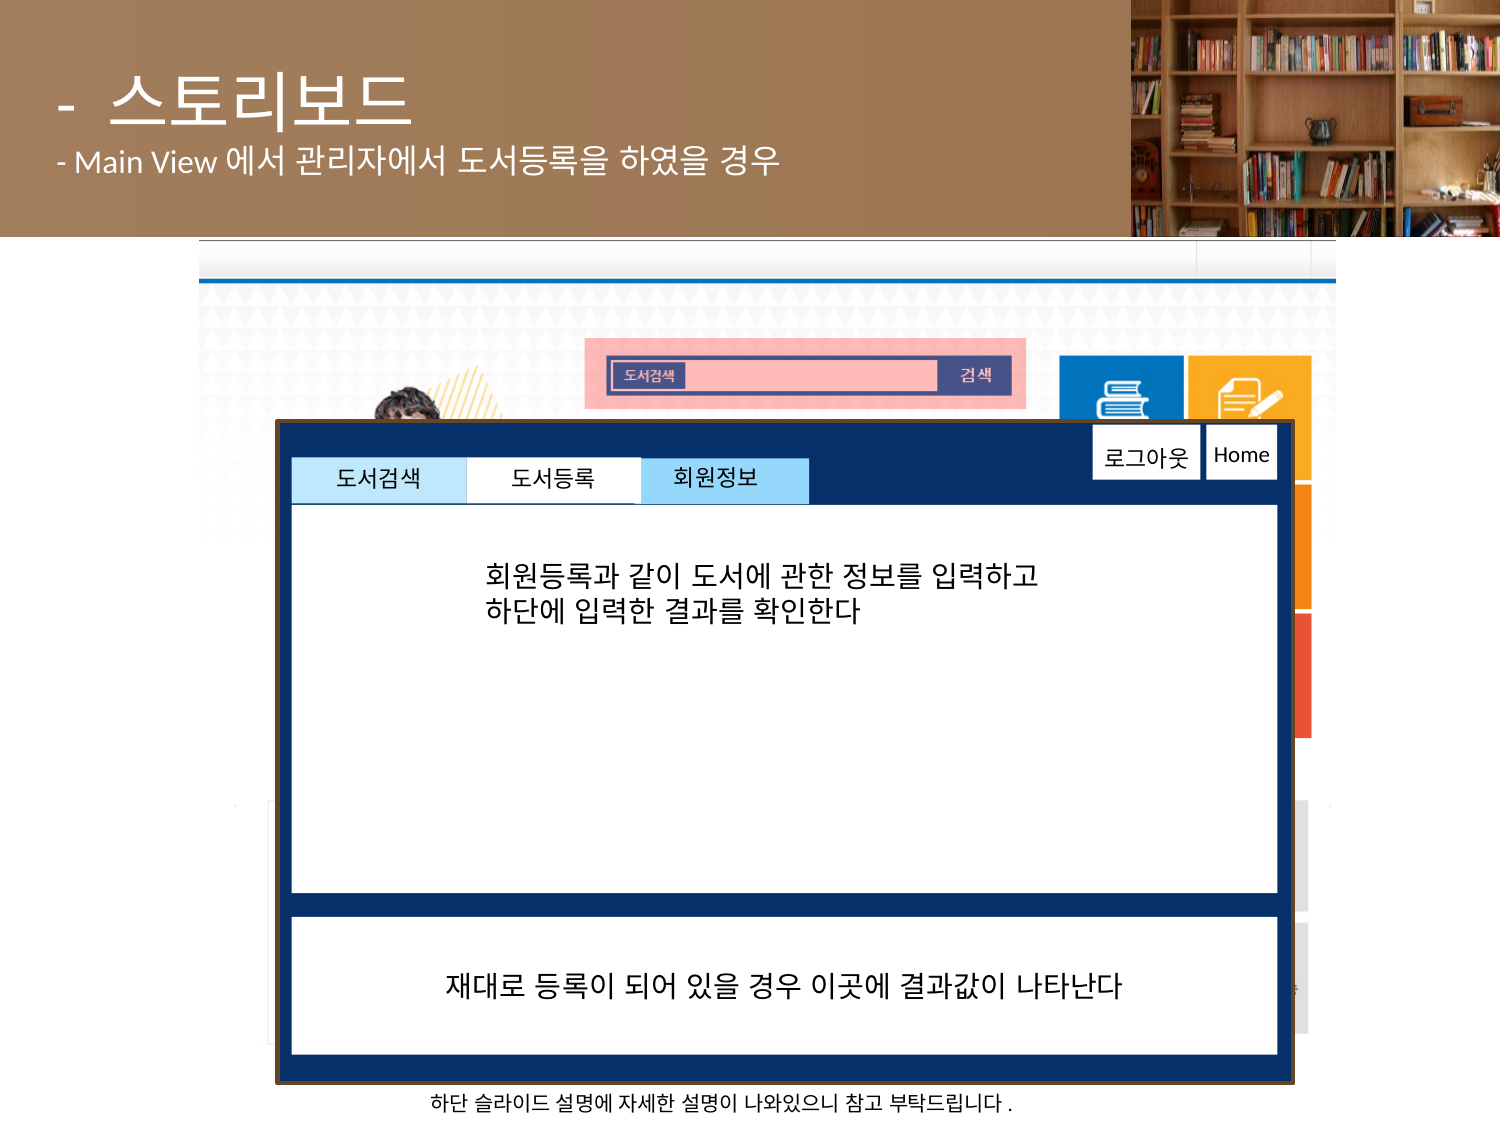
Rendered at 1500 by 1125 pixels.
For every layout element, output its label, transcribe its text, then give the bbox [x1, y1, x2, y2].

picture [1131, 0, 1500, 237]
title - 스토리보드 - Main View에서 관리자에서 도서등록을 하였을 경우 [41, 45, 1164, 197]
text_box [275, 1063, 1295, 1085]
text_box 하단 슬라이드 설명에 자세한 설명이 나와있으니 참고 부탁드립니다. [415, 1085, 1028, 1124]
picture [198, 240, 1337, 1055]
